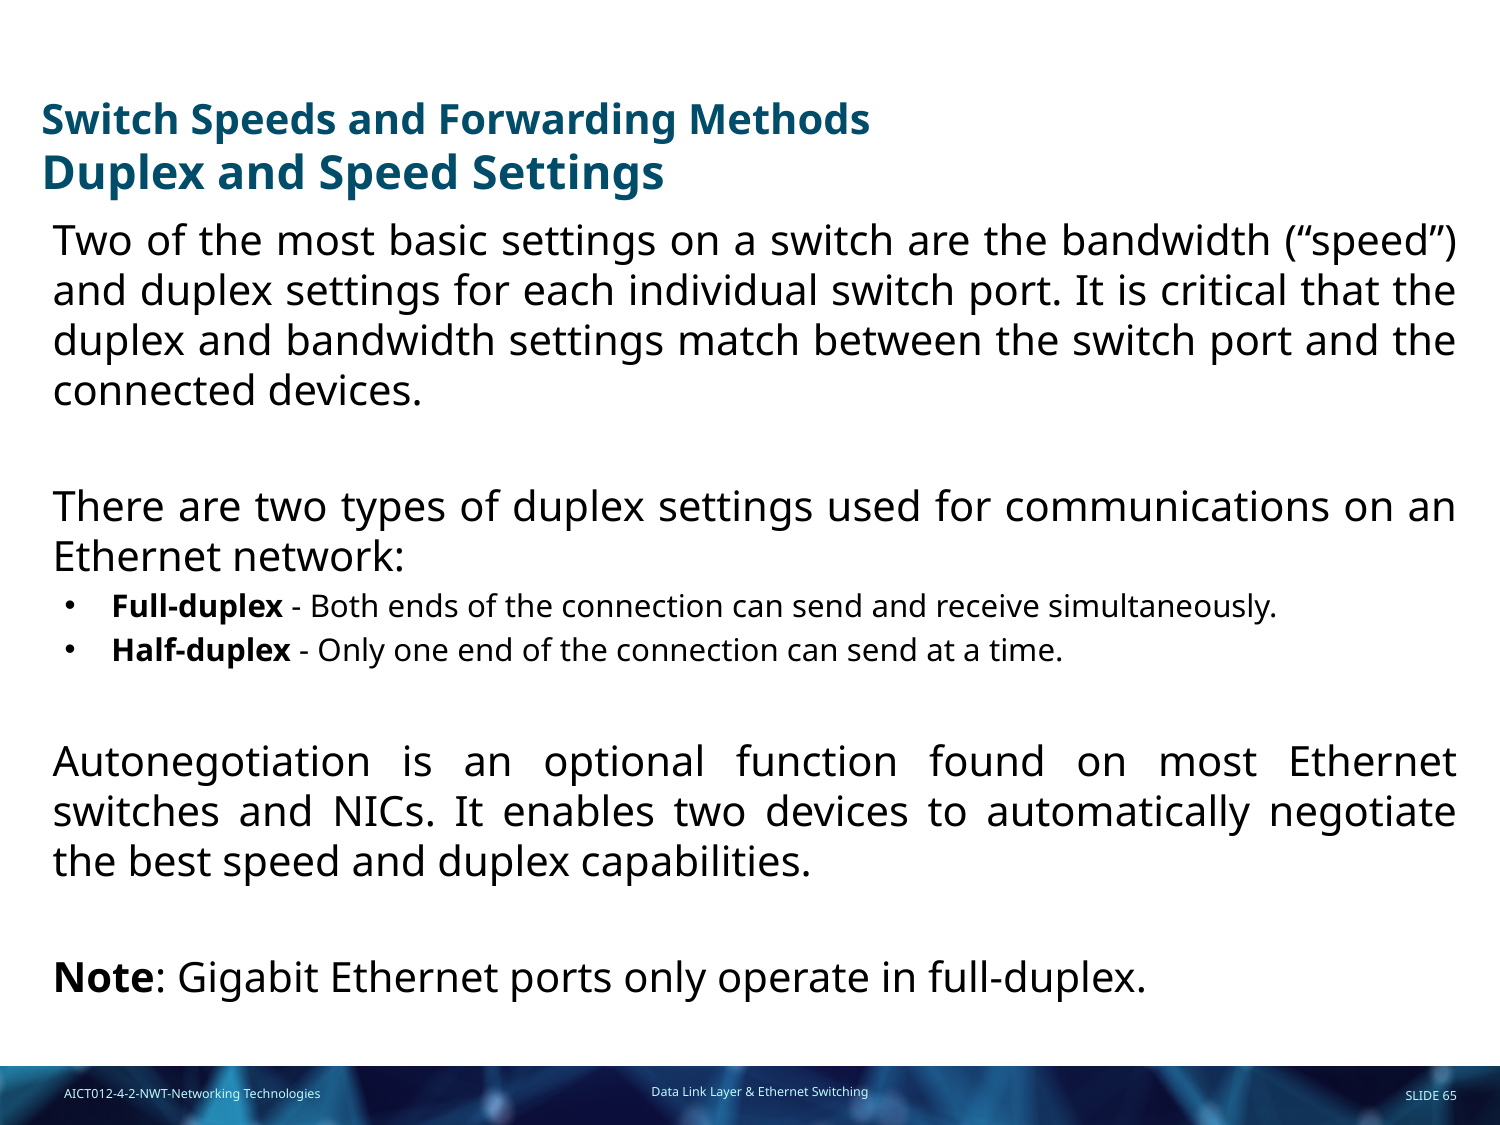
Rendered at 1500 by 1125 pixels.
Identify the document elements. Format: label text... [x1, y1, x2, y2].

title Switch Speeds and Forwarding Methods Duplex and Speed Settings [26, 85, 1437, 206]
picture [0, 1066, 1500, 1125]
list Two of the most basic settings on a switch are the bandwidth (“speed”) and duplex settings for each individual switch port. It is critical that the duplex and bandwidth settings match between the switch port and the connected devices. There are two types of duplex settings used for communications on an Ethernet network: Full-duplex - Both ends of the connection can send and receive simultaneously. Half-duplex - Only one end of the connection can send at a time. Autonegotiation is an optional function found on most Ethernet switches and NICs. It enables two devices to automatically negotiate the best speed and duplex capabilities. Note: Gigabit Ethernet ports only operate in full-duplex. [37, 205, 1473, 806]
